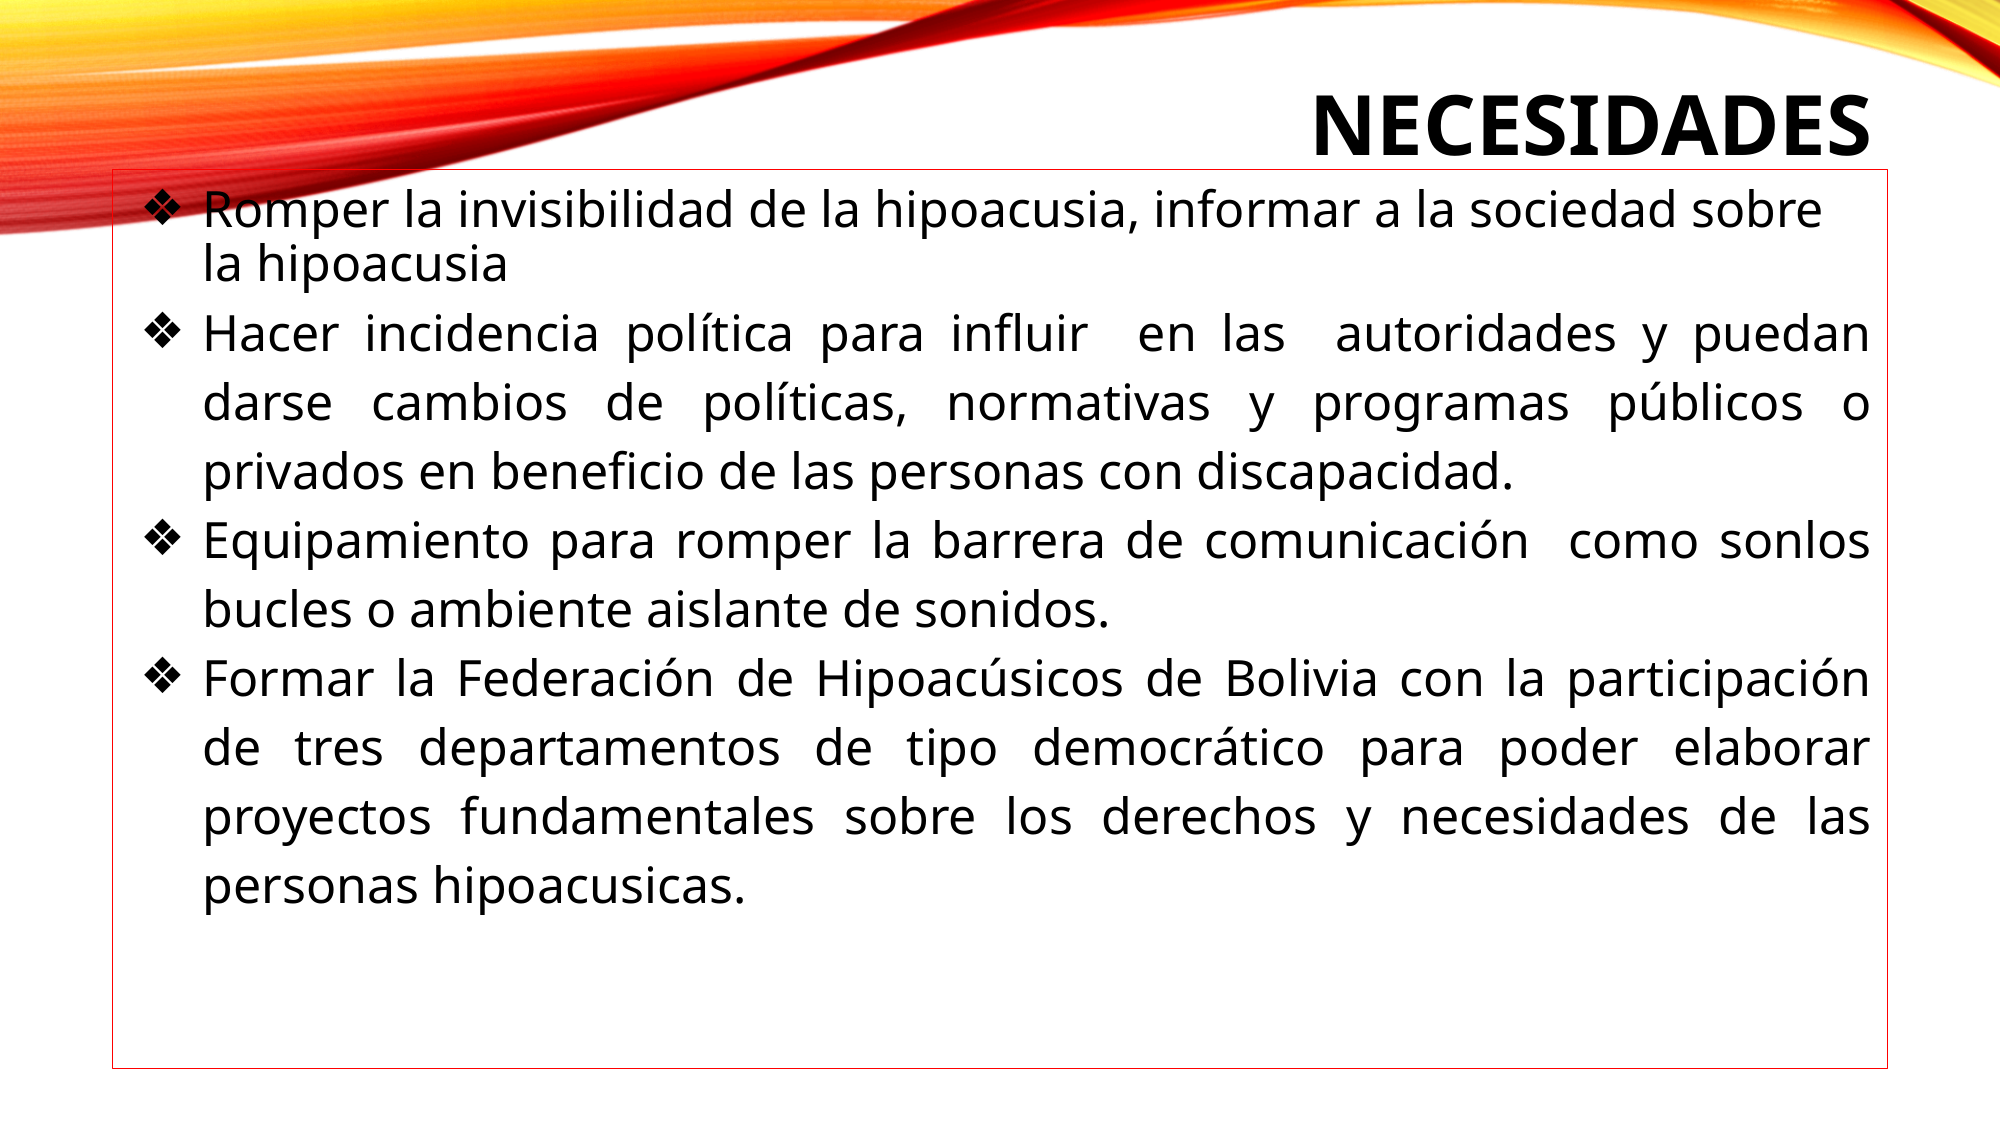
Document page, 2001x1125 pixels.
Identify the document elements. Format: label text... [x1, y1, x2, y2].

picture [0, 0, 2000, 237]
title NECESIDADES [474, 22, 1888, 169]
list Romper la invisibilidad de la hipoacusia, informar a la sociedad sobre la hipoacusia Hacer incidencia política para influir en las autoridades y puedan darse cambios de políticas, normativas y programas públicos o privados en beneficio de las personas con discapacidad. Equipamiento para romper la barrera de comunicación como sonlos bucles o ambiente aislante de sonidos. Formar la Federación de Hipoacúsicos de Bolivia con la participación de tres departamentos de tipo democrático para poder elaborar proyectos fundamentales sobre los derechos y necesidades de las personas hipoacusicas. [112, 169, 1888, 1069]
